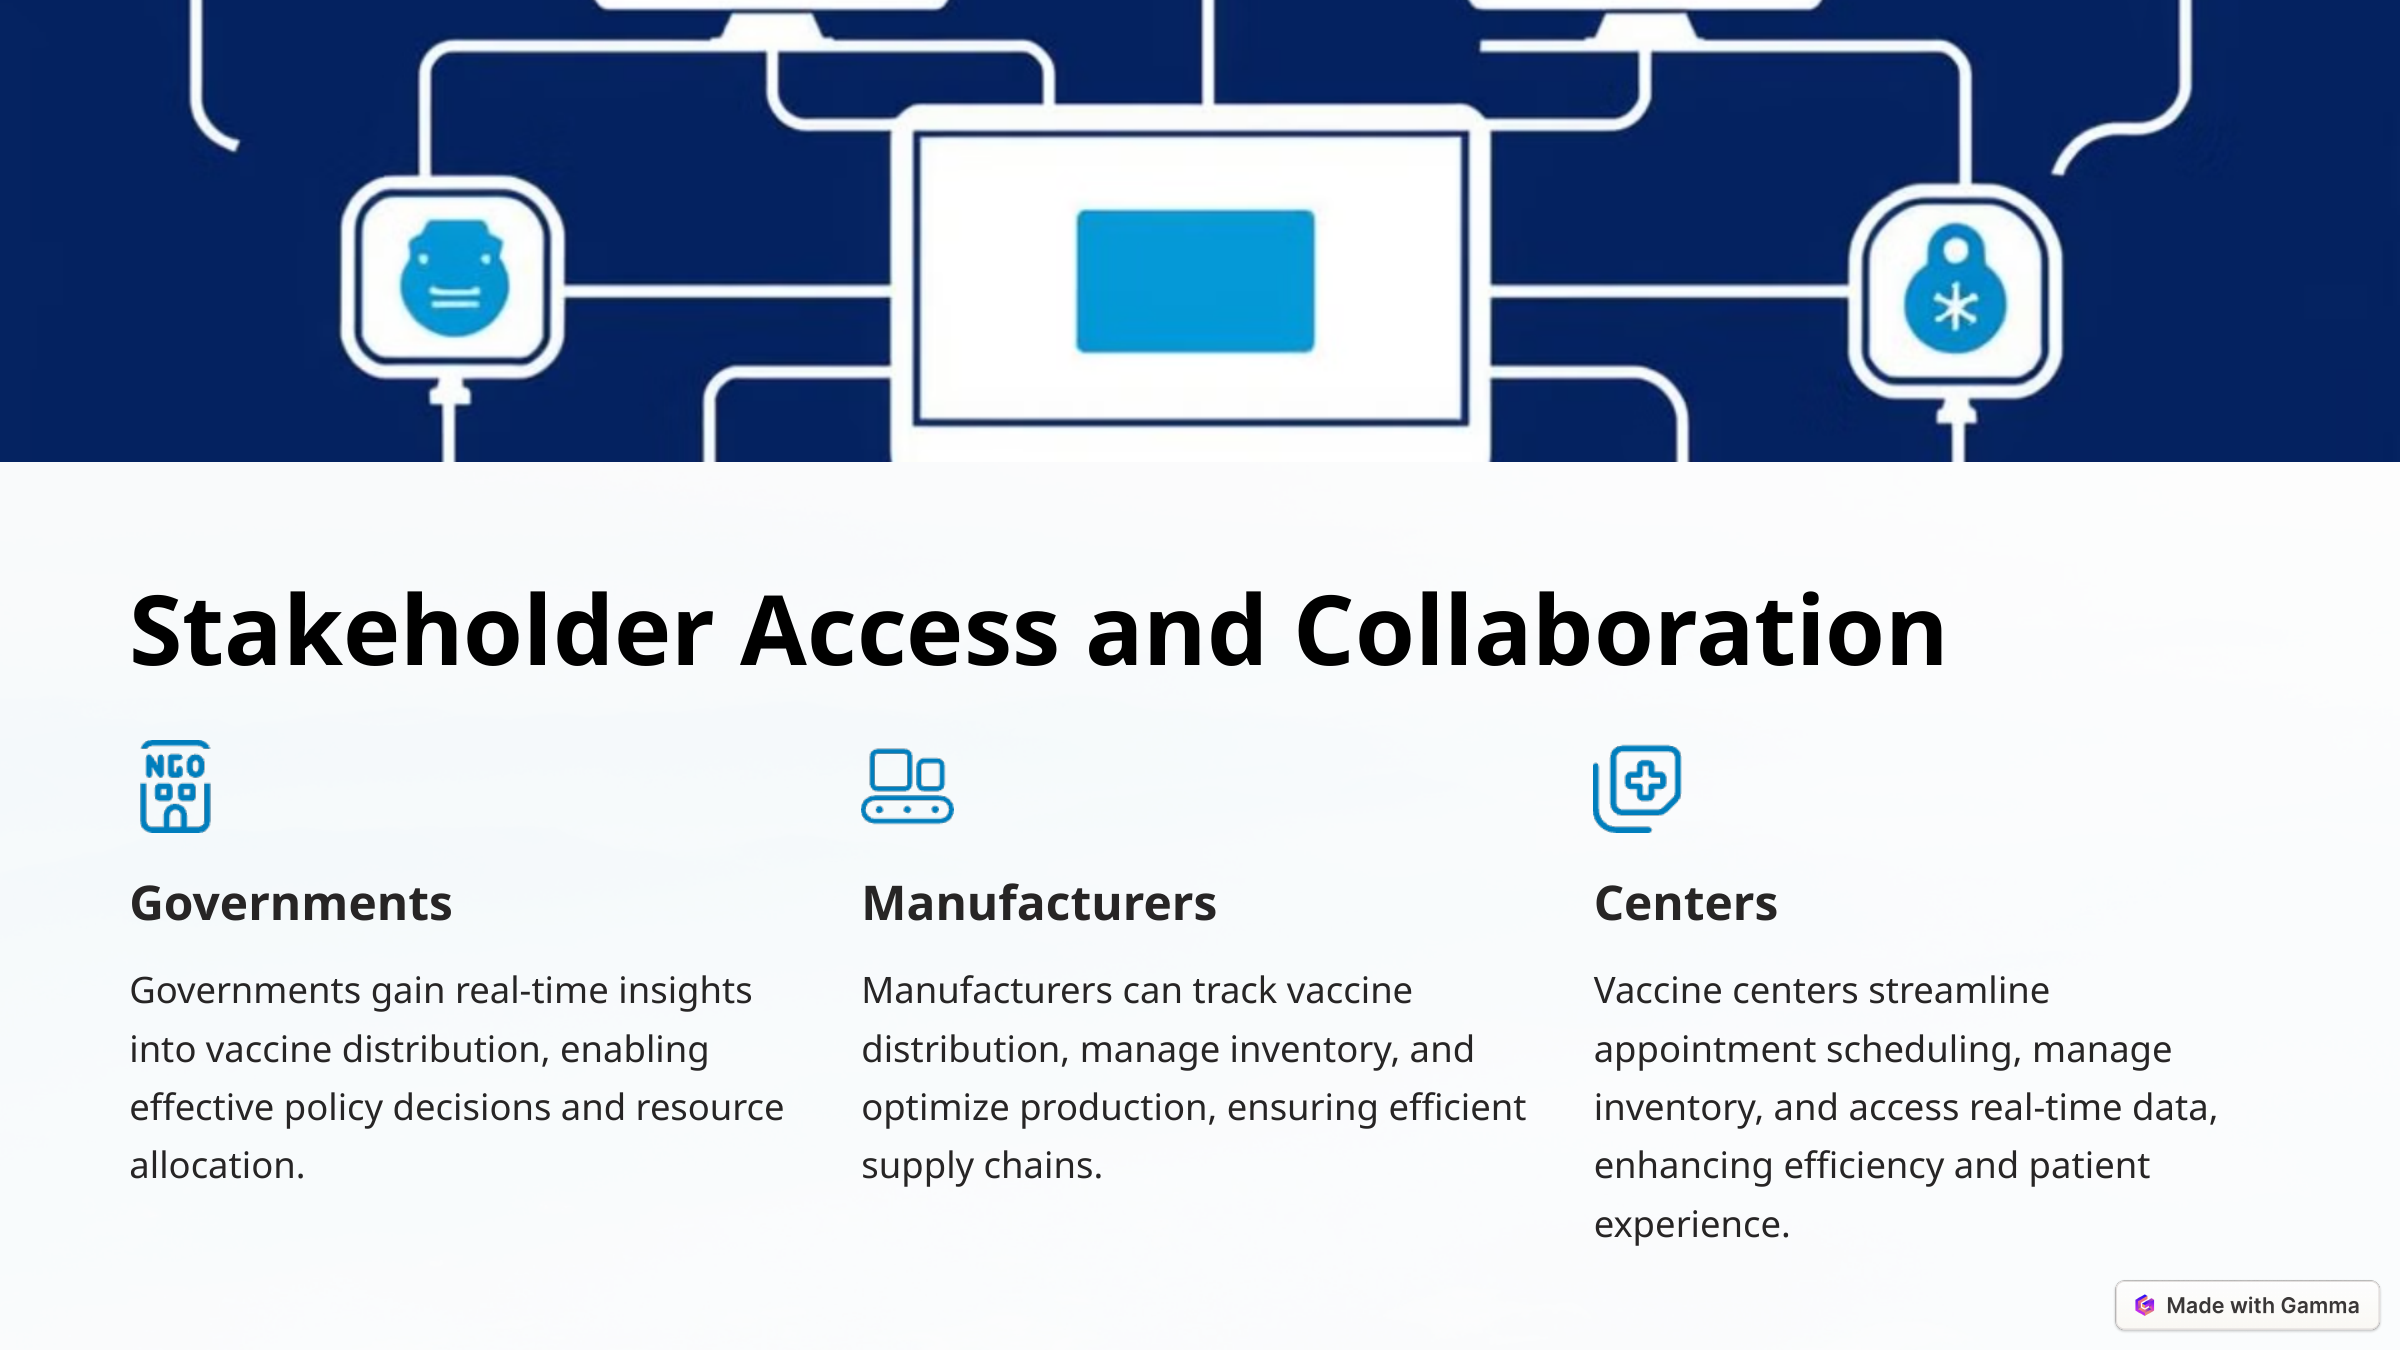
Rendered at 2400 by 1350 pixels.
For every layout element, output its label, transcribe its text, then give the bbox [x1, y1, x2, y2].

text_box Manufacturers can track vaccine distribution, manage inventory, and optimize production, ensuring efficient supply chains. [861, 952, 1539, 1190]
text_box Centers [1593, 869, 2079, 931]
text_box Stakeholder Access and Collaboration [129, 563, 1817, 685]
text_box Governments [129, 869, 615, 931]
picture [861, 811, 955, 833]
picture [0, 0, 2400, 463]
picture [861, 740, 955, 808]
text_box Governments gain real-time insights into vaccine distribution, enabling effective policy decisions and resource allocation. [129, 952, 807, 1190]
text_box Vaccine centers streamline appointment scheduling, manage inventory, and access real-time data, enhancing efficiency and patient experience. [1593, 952, 2271, 1249]
picture [170, 810, 181, 827]
text_box Manufacturers [861, 869, 1347, 931]
picture [2106, 1271, 2389, 1339]
picture [129, 740, 222, 833]
picture [1593, 740, 1687, 833]
picture [1593, 816, 1615, 833]
picture [866, 801, 948, 819]
